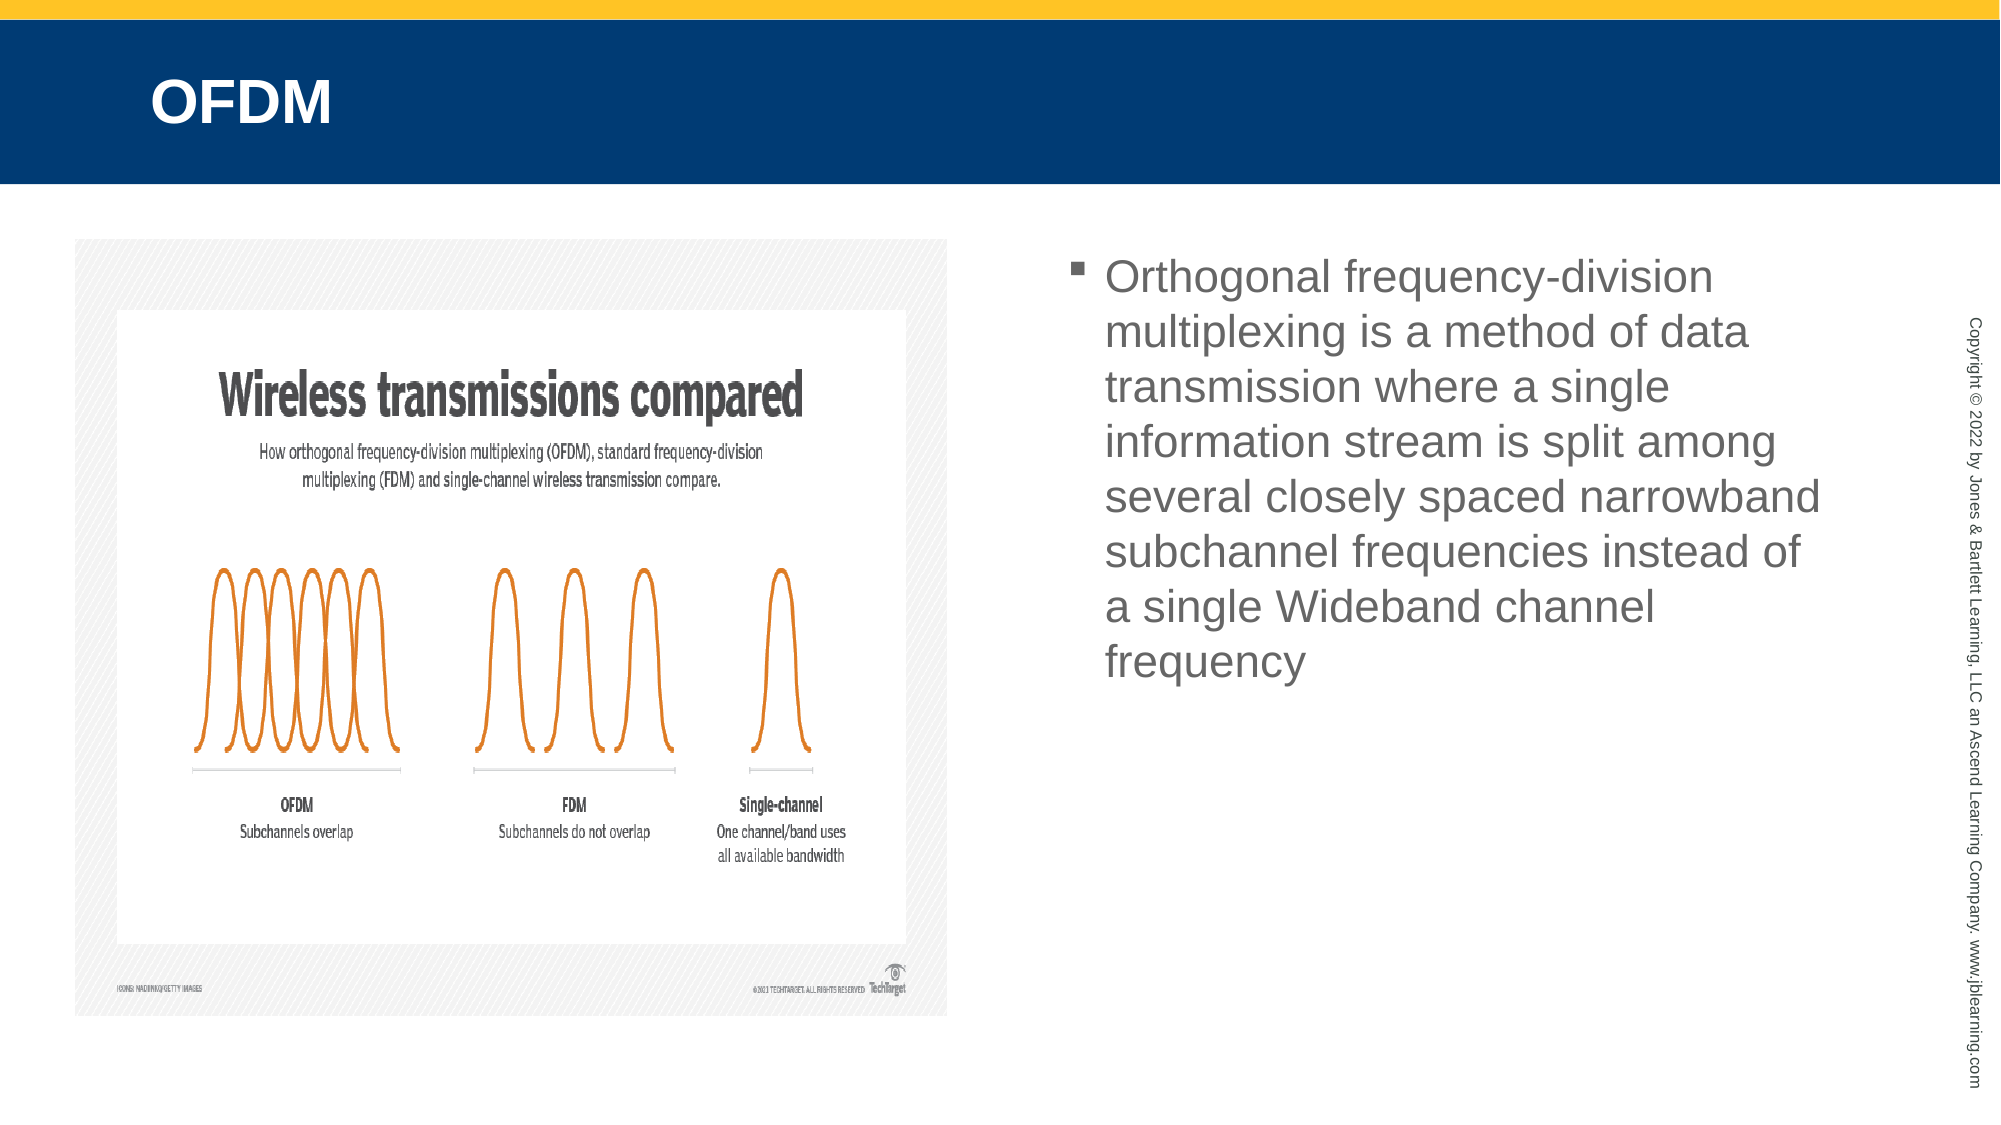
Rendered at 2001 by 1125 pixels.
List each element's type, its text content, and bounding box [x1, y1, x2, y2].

list Orthogonal frequency-division multiplexing is a method of data transmission where a single information stream is split among several closely spaced narrowband subchannel frequencies instead of a single Wideband channel frequency [1052, 239, 1850, 1016]
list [74, 239, 947, 1016]
title OFDM [0, 19, 2000, 185]
